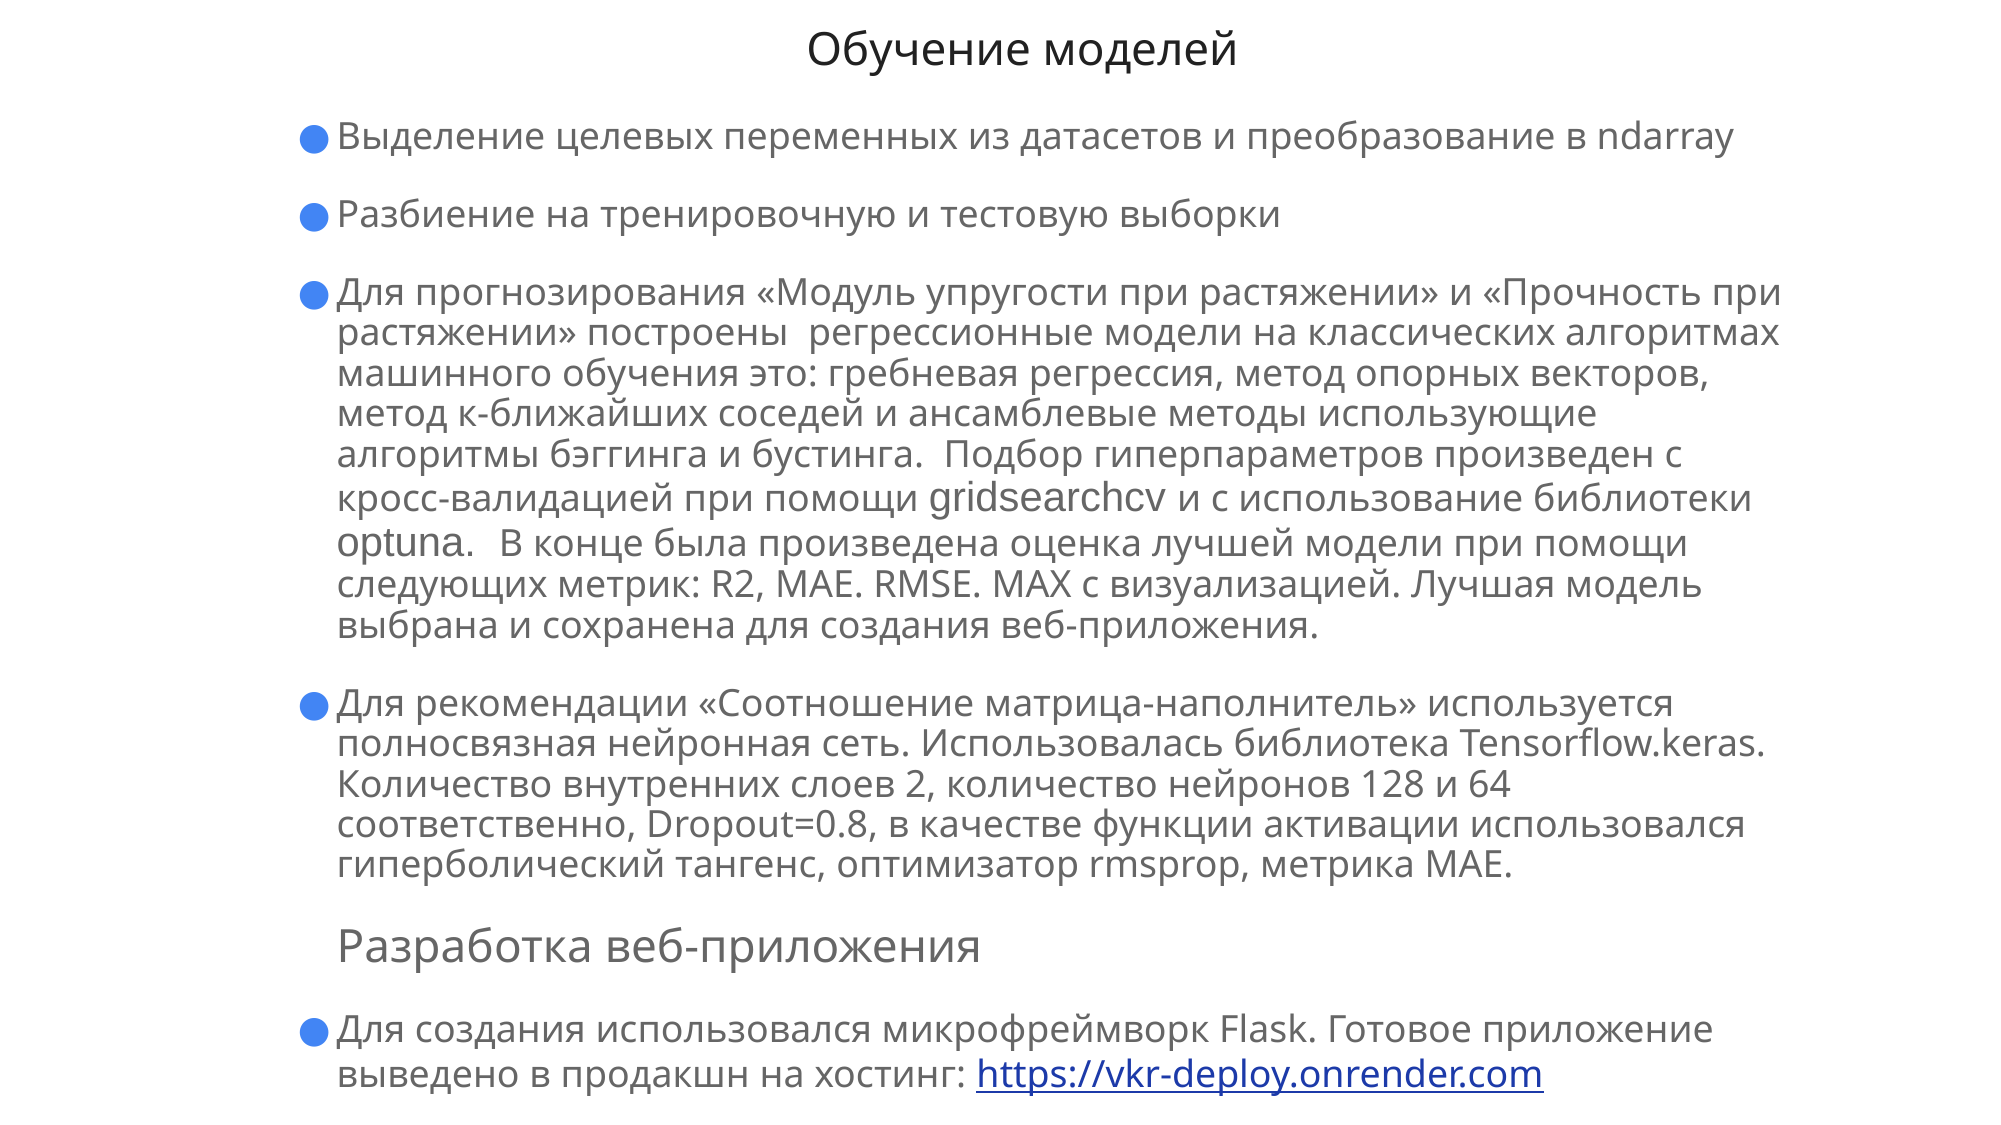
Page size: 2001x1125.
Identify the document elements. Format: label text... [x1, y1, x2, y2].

list Обучение моделей Выделение целевых переменных из датасетов и преобразование в ndarray Разбиение на тренировочную и тестовую выборки Для прогнозирования «Модуль упругости при растяжении» и «Прочность при растяжении» построены регрессионные модели на классических алгоритмах машинного обучения это: гребневая регрессия, метод опорных векторов, метод к-ближайших соседей и ансамблевые методы использующие алгоритмы бэггинга и бустинга. Подбор гиперпараметров произведен с кросс-валидацией при помощи gridsearchcv и с использование библиотеки optuna. В конце была произведена оценка лучшей модели при помощи следующих метрик: R2, MAE. RMSE. MAX с визуализацией. Лучшая модель выбрана и сохранена для создания веб-приложения. Для рекомендации «Соотношение матрица-наполнитель» используется полносвязная нейронная сеть. Использовалась библиотека Tensorflow.keras. Количество внутренних слоев 2, количество нейронов 128 и 64 соответственно, Dropout=0.8, в качестве функции активации использовался гиперболический тангенс, оптимизатор rmsprop, метрика MAE. Разработка веб-приложения Для создания использовался микрофреймворк Flask. Готовое приложение выведено в продакшн на хостинг: https://vkr-deploy.onrender.com [276, 0, 1815, 1125]
